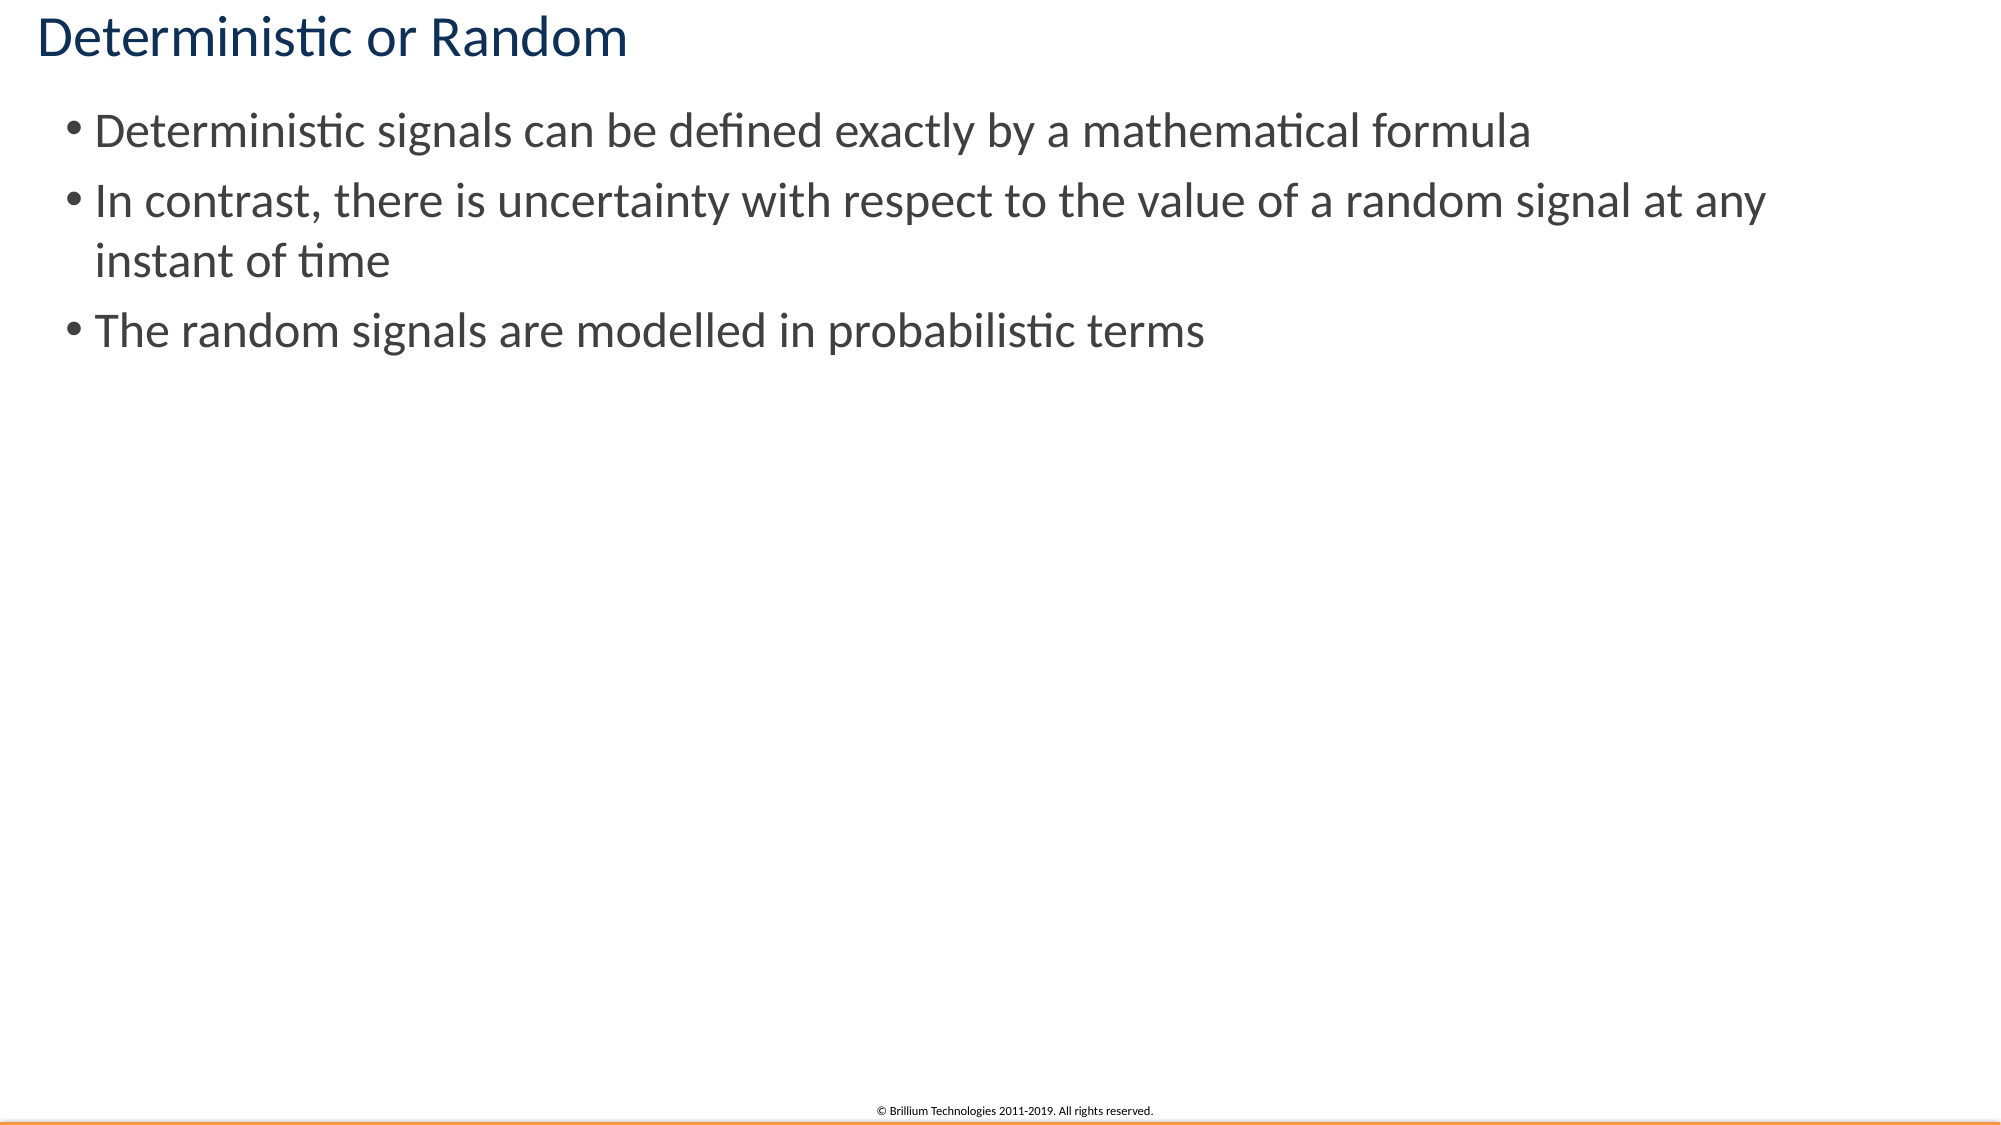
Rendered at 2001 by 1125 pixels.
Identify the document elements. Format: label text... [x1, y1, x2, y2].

title Deterministic or Random [22, 0, 1900, 66]
list Deterministic signals can be defined exactly by a mathematical formula In contrast, there is uncertainty with respect to the value of a random signal at any instant of time The random signals are modelled in probabilistic terms [35, 90, 1900, 1067]
